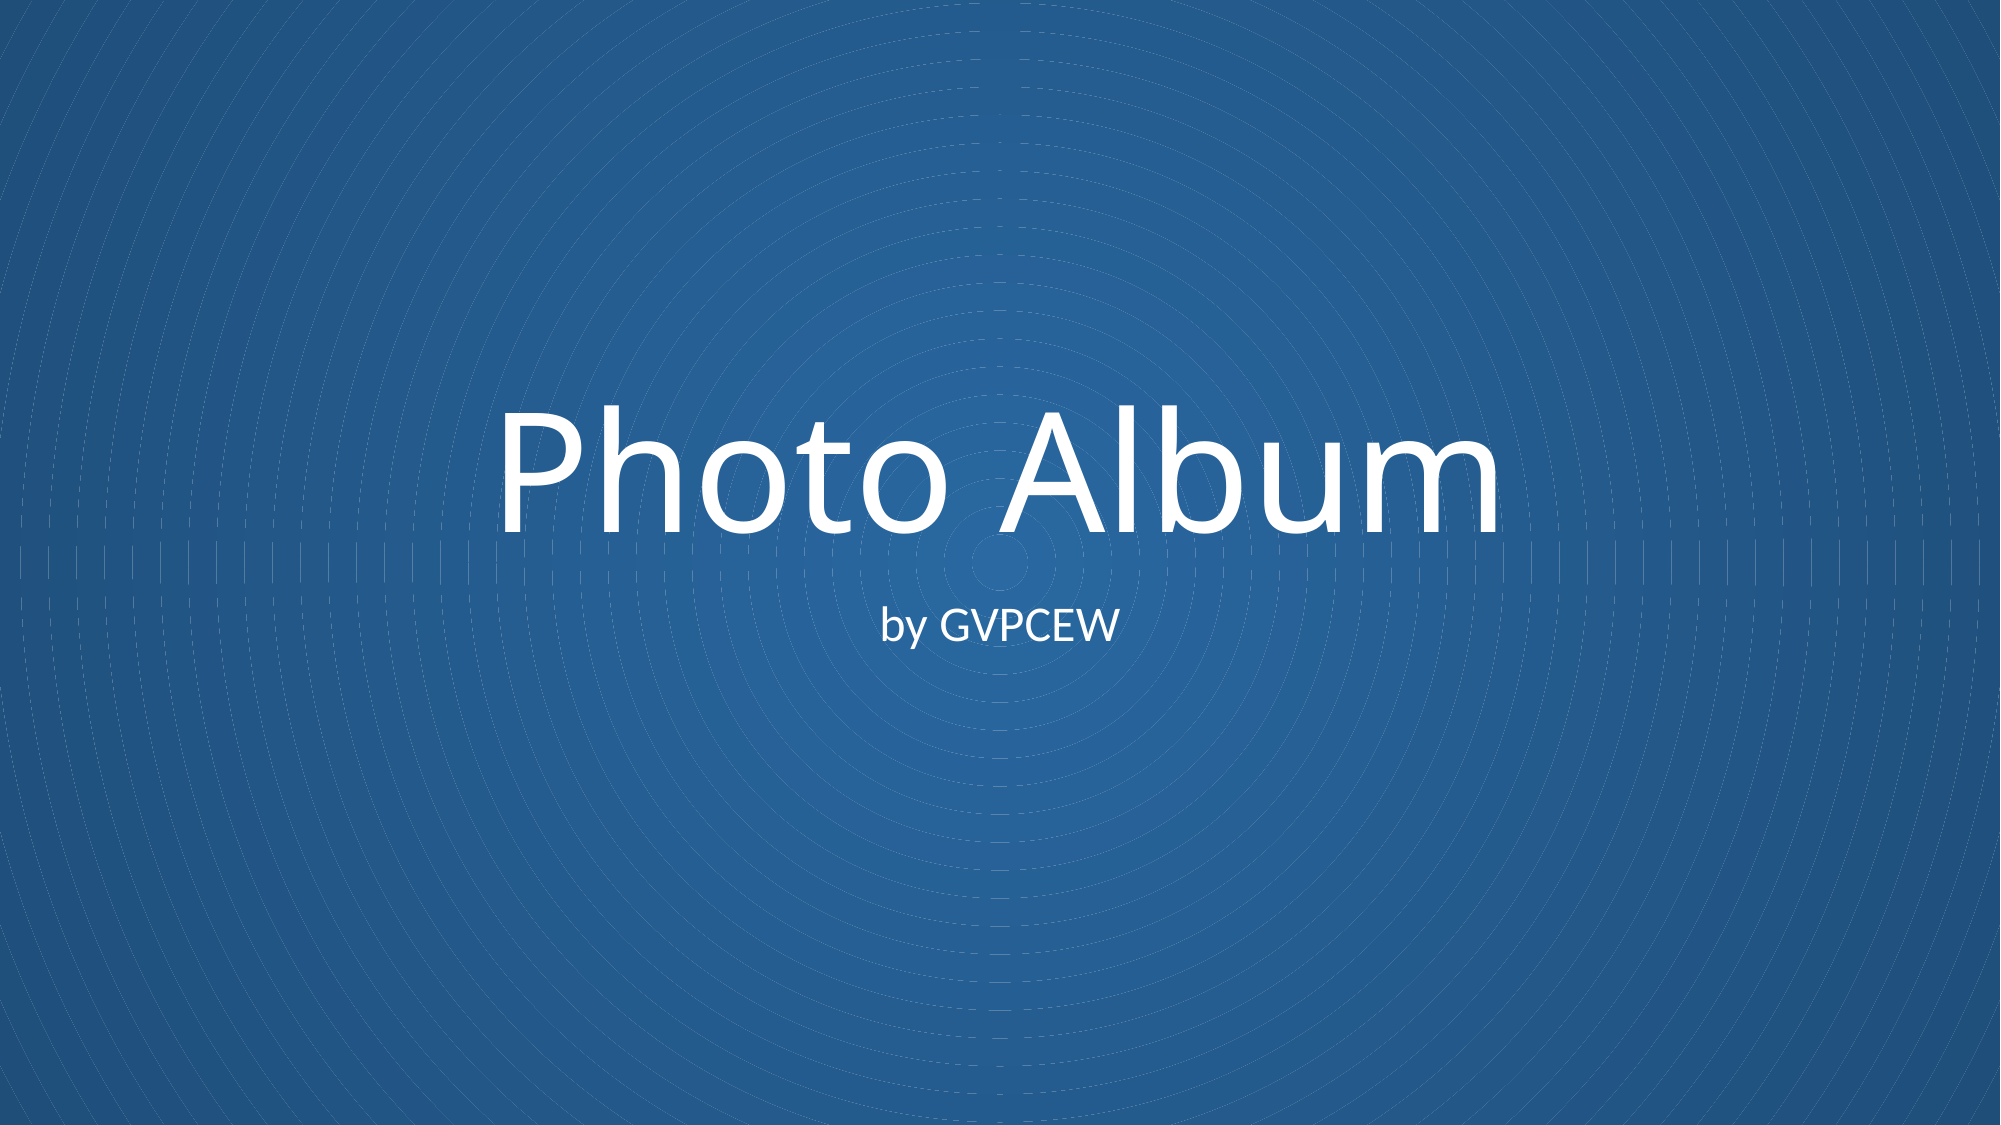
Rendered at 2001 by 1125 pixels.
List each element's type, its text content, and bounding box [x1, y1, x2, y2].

subtitle by GVPCEW [249, 590, 1750, 863]
title Photo Album [249, 184, 1750, 576]
